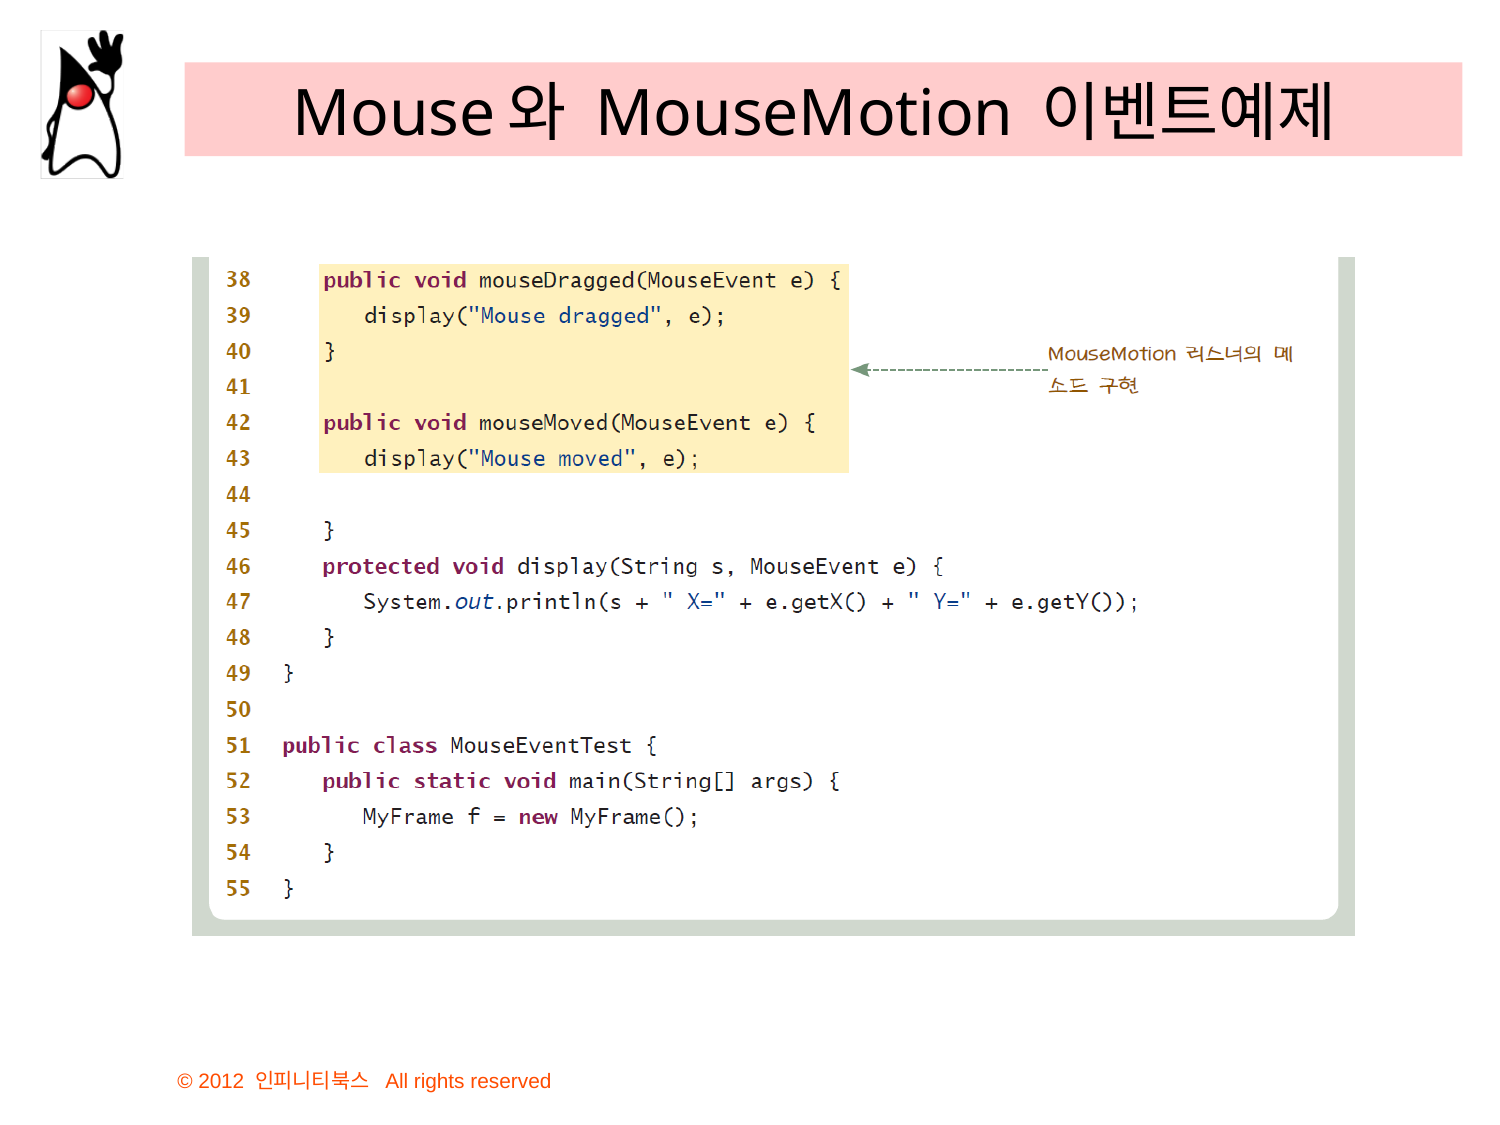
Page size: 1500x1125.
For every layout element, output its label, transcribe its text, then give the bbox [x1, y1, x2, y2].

title Mouse와 MouseMotion 이벤트예제 [184, 62, 1463, 157]
picture [182, 257, 1360, 940]
picture [39, 30, 124, 179]
